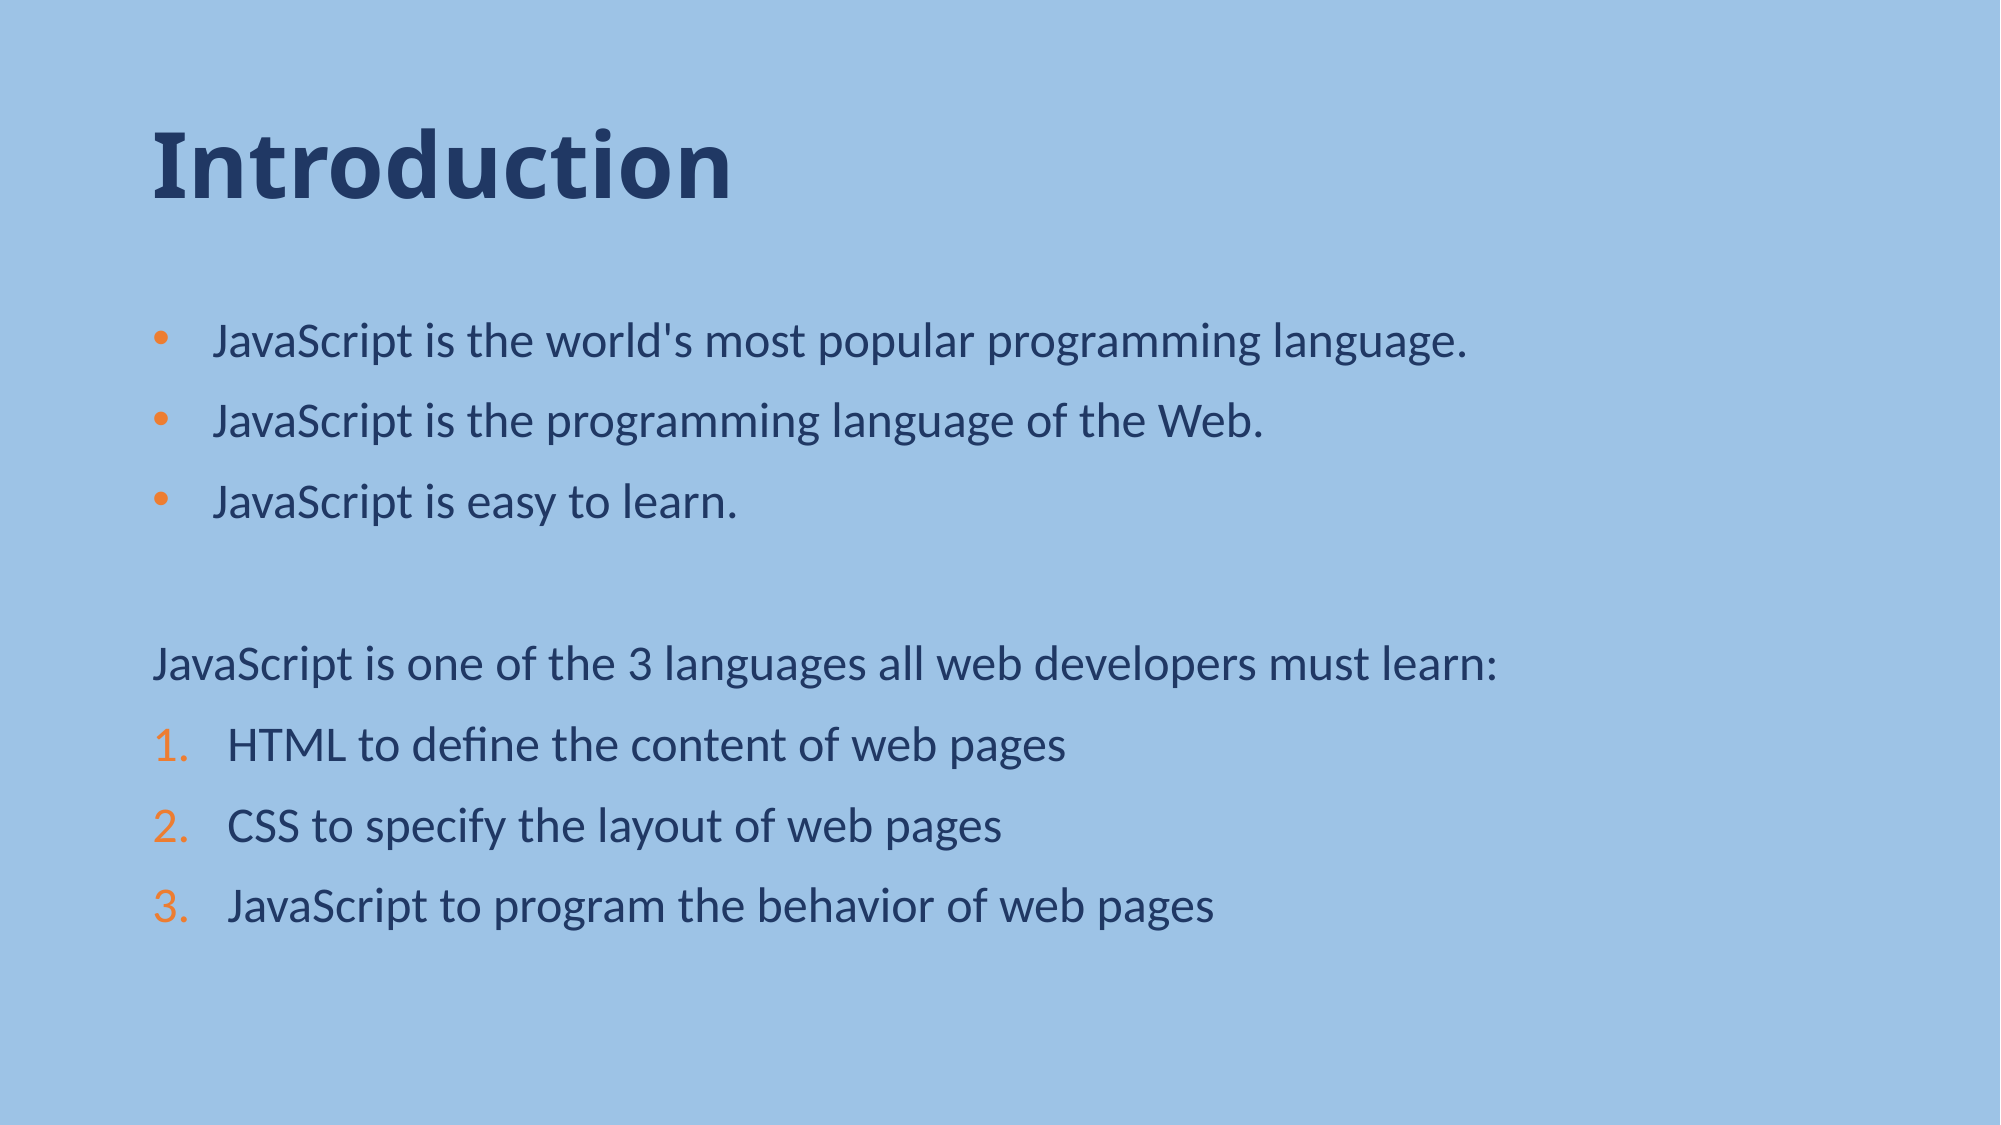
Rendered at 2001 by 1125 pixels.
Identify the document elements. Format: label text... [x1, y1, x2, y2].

title Introduction [137, 59, 1863, 278]
list JavaScript is the world's most popular programming language. JavaScript is the programming language of the Web. JavaScript is easy to learn. JavaScript is one of the 3 languages all web developers must learn: HTML to define the content of web pages CSS to specify the layout of web pages JavaScript to program the behavior of web pages [137, 299, 1863, 1014]
